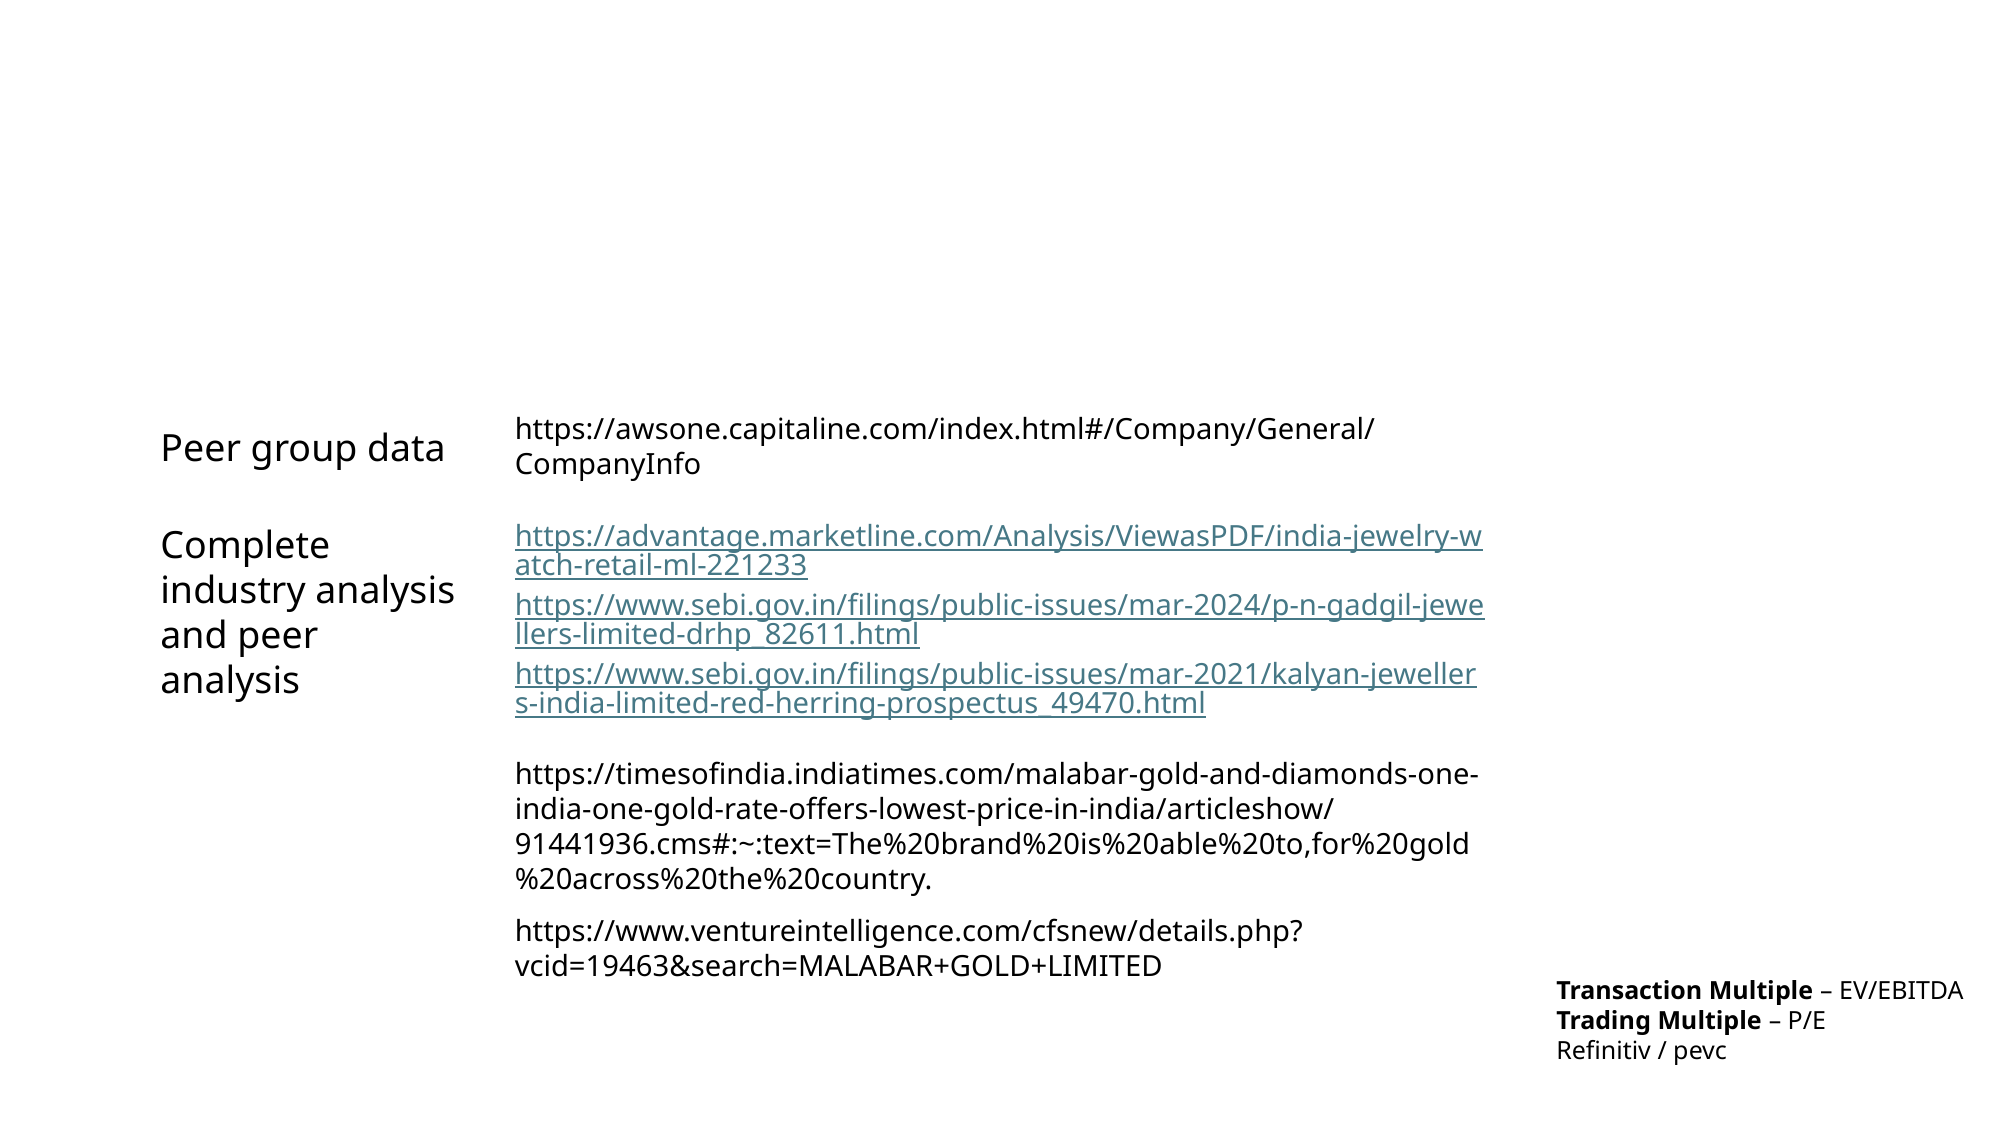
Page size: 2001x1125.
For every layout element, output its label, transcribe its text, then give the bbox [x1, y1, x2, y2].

text_box https://timesofindia.indiatimes.com/malabar-gold-and-diamonds-one-india-one-gold-rate-offers-lowest-price-in-india/articleshow/91441936.cms#:~:text=The%20brand%20is%20able%20to,for%20gold%20across%20the%20country. [499, 748, 1563, 903]
text_box https://awsone.capitaline.com/index.html#/Company/General/CompanyInfo [500, 403, 1500, 488]
text_box Peer group data [145, 416, 482, 476]
text_box Complete industry analysis and peer analysis [145, 514, 482, 709]
text_box Transaction Multiple – EV/EBITDA Trading Multiple – P/E Refinitiv / pevc [1541, 967, 2000, 1072]
text_box https://advantage.marketline.com/Analysis/ViewasPDF/india-jewelry-watch-retail-ml-221233 https://www.sebi.gov.in/filings/public-issues/mar-2024/p-n-gadgil-jewellers-limited-drhp_82611.html https://www.sebi.gov.in/filings/public-issues/mar-2021/kalyan-jewellers-india-limited-red-herring-prospectus_49470.html [500, 509, 1500, 714]
text_box https://www.ventureintelligence.com/cfsnew/details.php?vcid=19463&search=MALABAR+GOLD+LIMITED [500, 904, 1500, 990]
